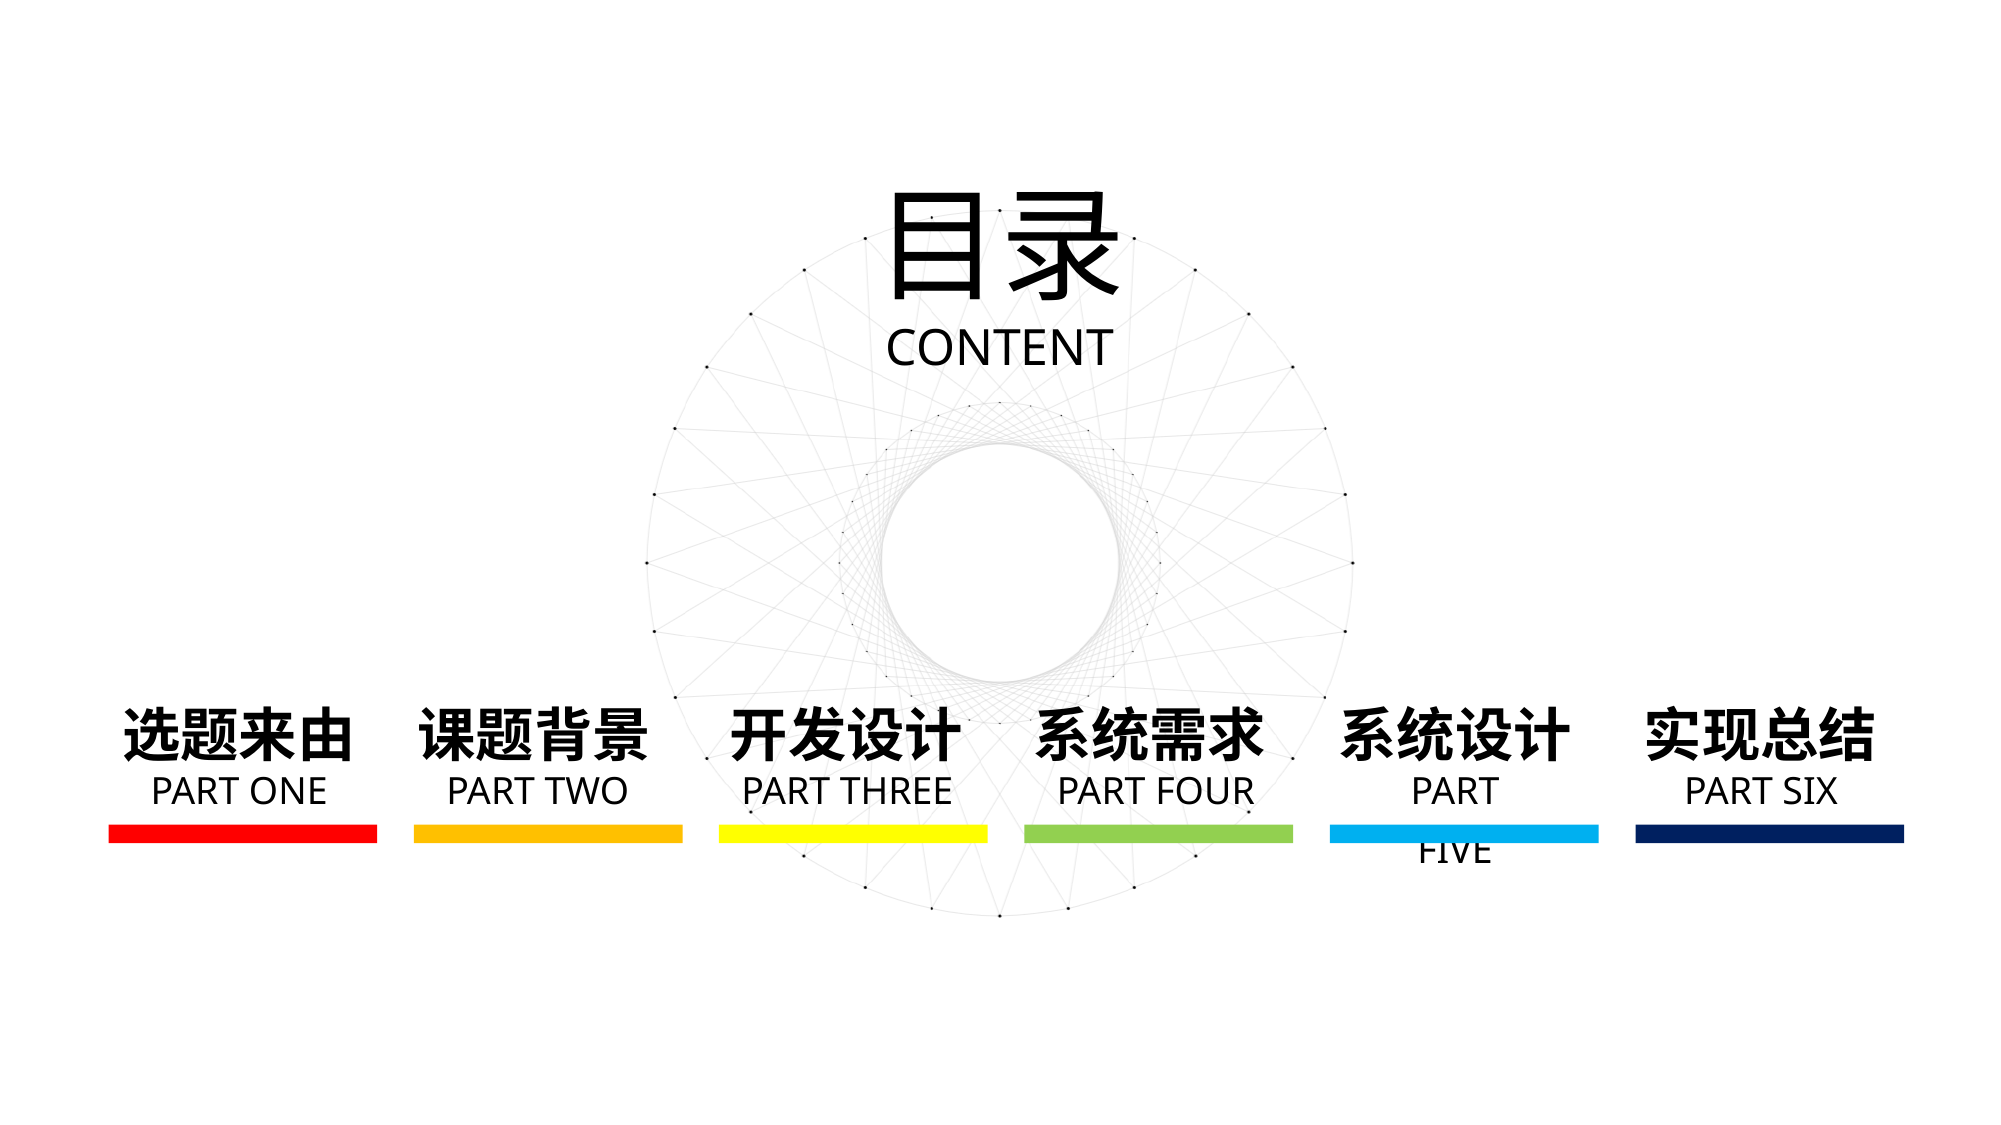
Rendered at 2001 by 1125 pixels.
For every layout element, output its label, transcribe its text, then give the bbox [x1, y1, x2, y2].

text_box PART FIVE [1355, 844, 1555, 879]
text_box [718, 823, 989, 844]
text_box 课题背景 [390, 670, 678, 776]
text_box [1329, 823, 1600, 844]
text_box [1634, 823, 1905, 844]
text_box PART FOUR [1040, 776, 1271, 820]
text_box 实现总结 [1616, 670, 1905, 776]
text_box PART SIX [1660, 776, 1862, 820]
text_box 选题来由 [95, 670, 383, 776]
text_box 系统设计 [1311, 670, 1599, 776]
picture [636, 219, 1375, 932]
text_box PART TWO [407, 776, 668, 820]
text_box 开发设计 [702, 670, 991, 776]
text_box [108, 823, 378, 844]
text_box 系统需求 [1005, 670, 1294, 776]
text_box PART FIVE [1355, 776, 1555, 823]
text_box 目录 CONTENT [860, 158, 1140, 384]
text_box PART THREE [706, 776, 988, 820]
text_box [413, 823, 684, 844]
text_box [1023, 823, 1294, 844]
text_box PART ONE [119, 776, 359, 820]
